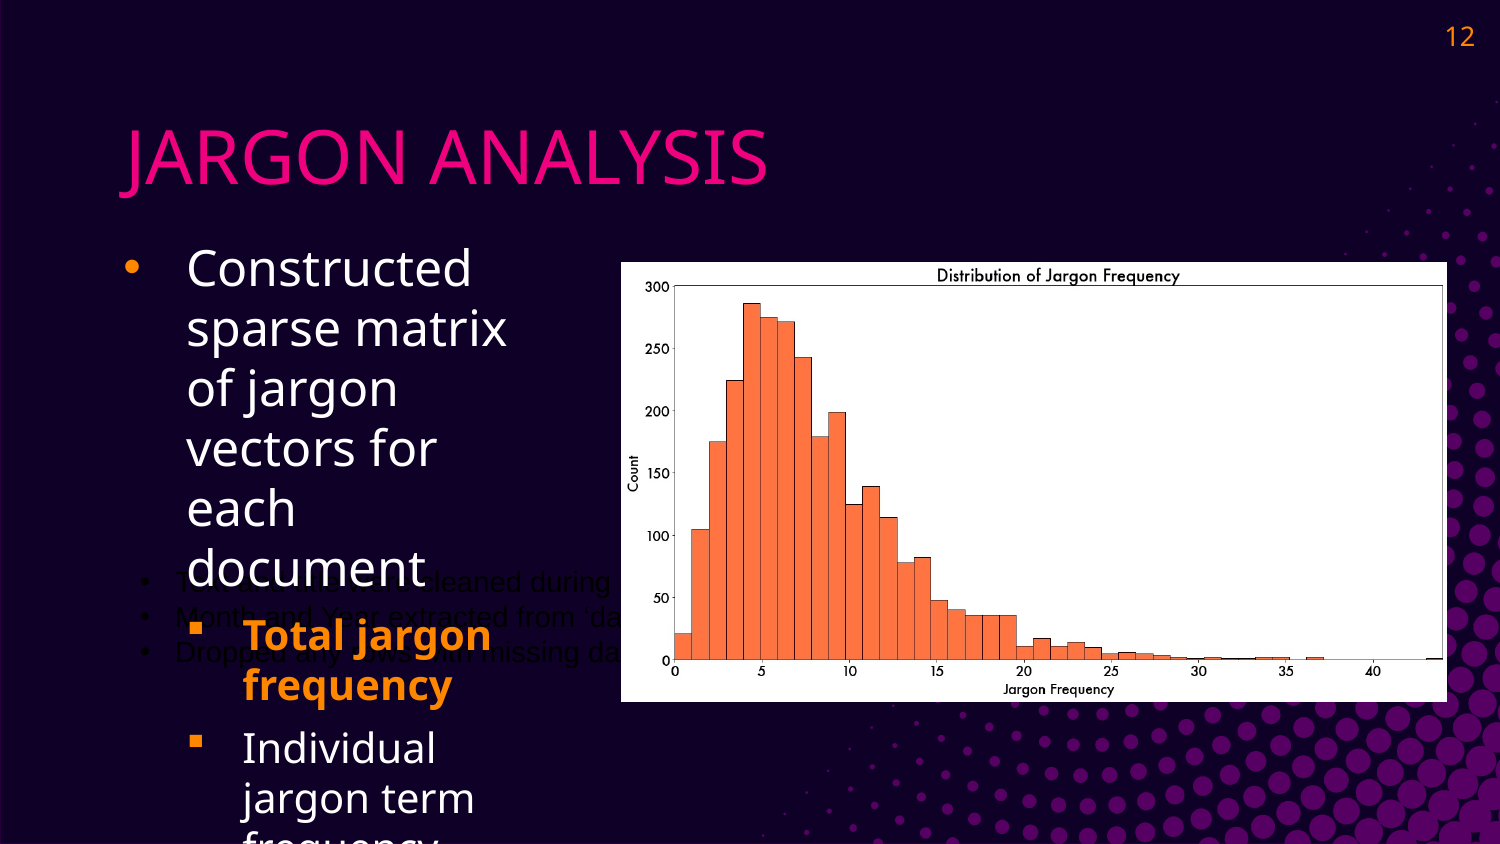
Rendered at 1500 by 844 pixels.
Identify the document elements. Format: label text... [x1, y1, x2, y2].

text_box Constructed sparse matrix of jargon vectors for each document Total jargon frequency Individual jargon term frequency [96, 229, 536, 844]
text_box JARGON ANALYSIS [124, 58, 1317, 200]
text_box Text and title were cleaned during scraping Month and Year extracted from ‘date’ post-scrape Dropped any rows with missing data [536, 556, 1238, 807]
slide_number 12 [1385, 5, 1476, 71]
picture [620, 261, 1447, 702]
